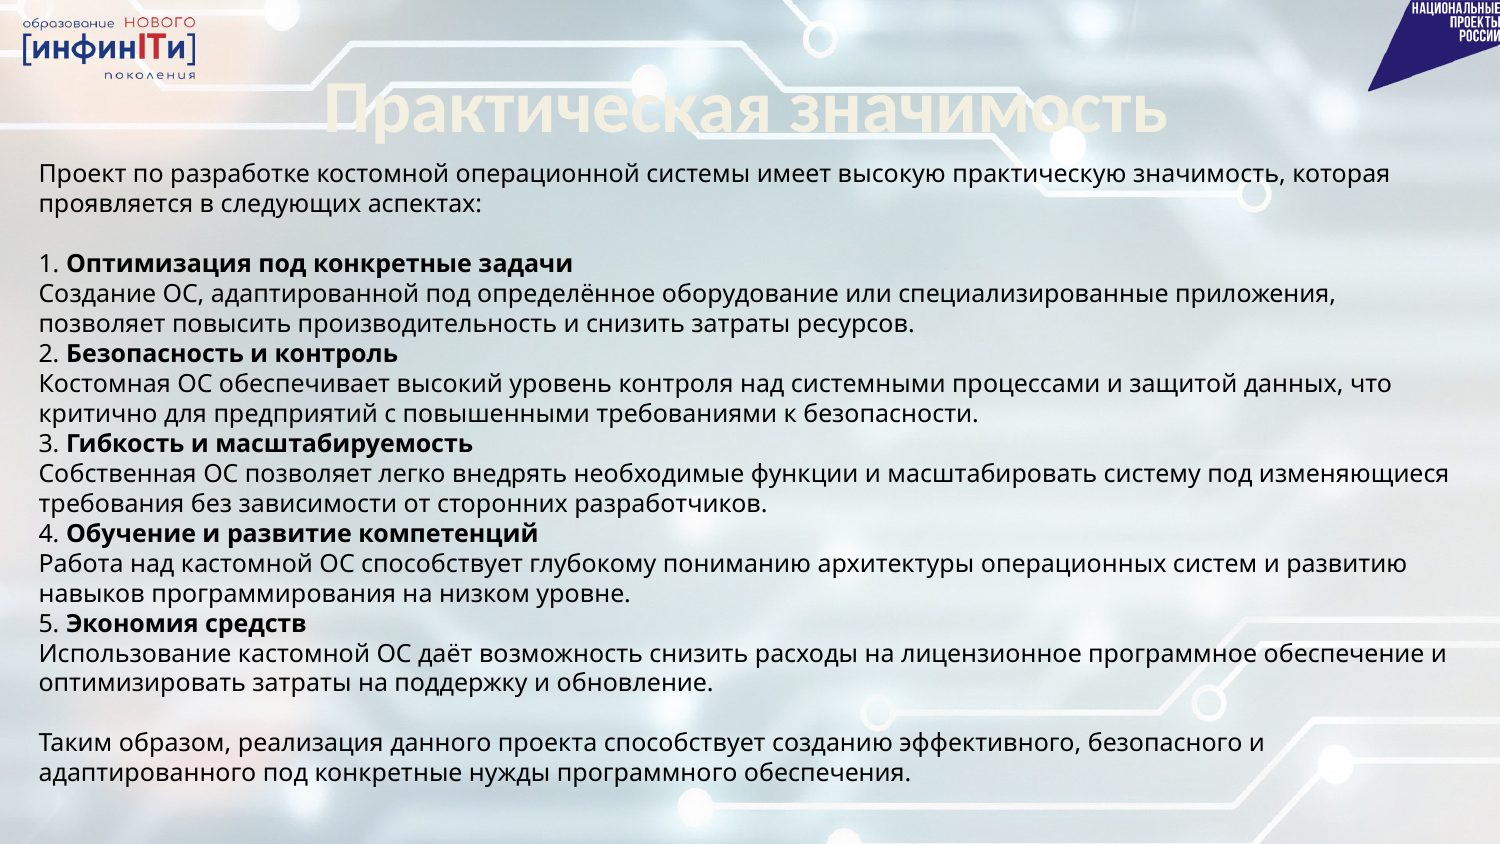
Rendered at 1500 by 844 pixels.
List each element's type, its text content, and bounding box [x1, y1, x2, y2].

picture [23, 17, 195, 79]
text_box Проект по разработке костомной операционной системы имеет высокую практическую значимость, которая проявляется в следующих аспектах: 1. Оптимизация под конкретные задачи Создание ОС, адаптированной под определённое оборудование или специализированные приложения, позволяет повысить производительность и снизить затраты ресурсов. 2. Безопасность и контроль Костомная ОС обеспечивает высокий уровень контроля над системными процессами и защитой данных, что критично для предприятий с повышенными требованиями к безопасности. 3. Гибкость и масштабируемость Собственная ОС позволяет легко внедрять необходимые функции и масштабировать систему под изменяющиеся требования без зависимости от сторонних разработчиков. 4. Обучение и развитие компетенций Работа над кастомной ОС способствует глубокому пониманию архитектуры операционных систем и развитию навыков программирования на низком уровне. 5. Экономия средств Использование кастомной ОС даёт возможность снизить расходы на лицензионное программное обеспечение и оптимизировать затраты на поддержку и обновление. Таким образом, реализация данного проекта способствует созданию эффективного, безопасного и адаптированного под конкретные нужды программного обеспечения. [23, 150, 1483, 812]
picture [1352, 0, 1500, 93]
title Практическая значимость [71, 32, 1422, 150]
